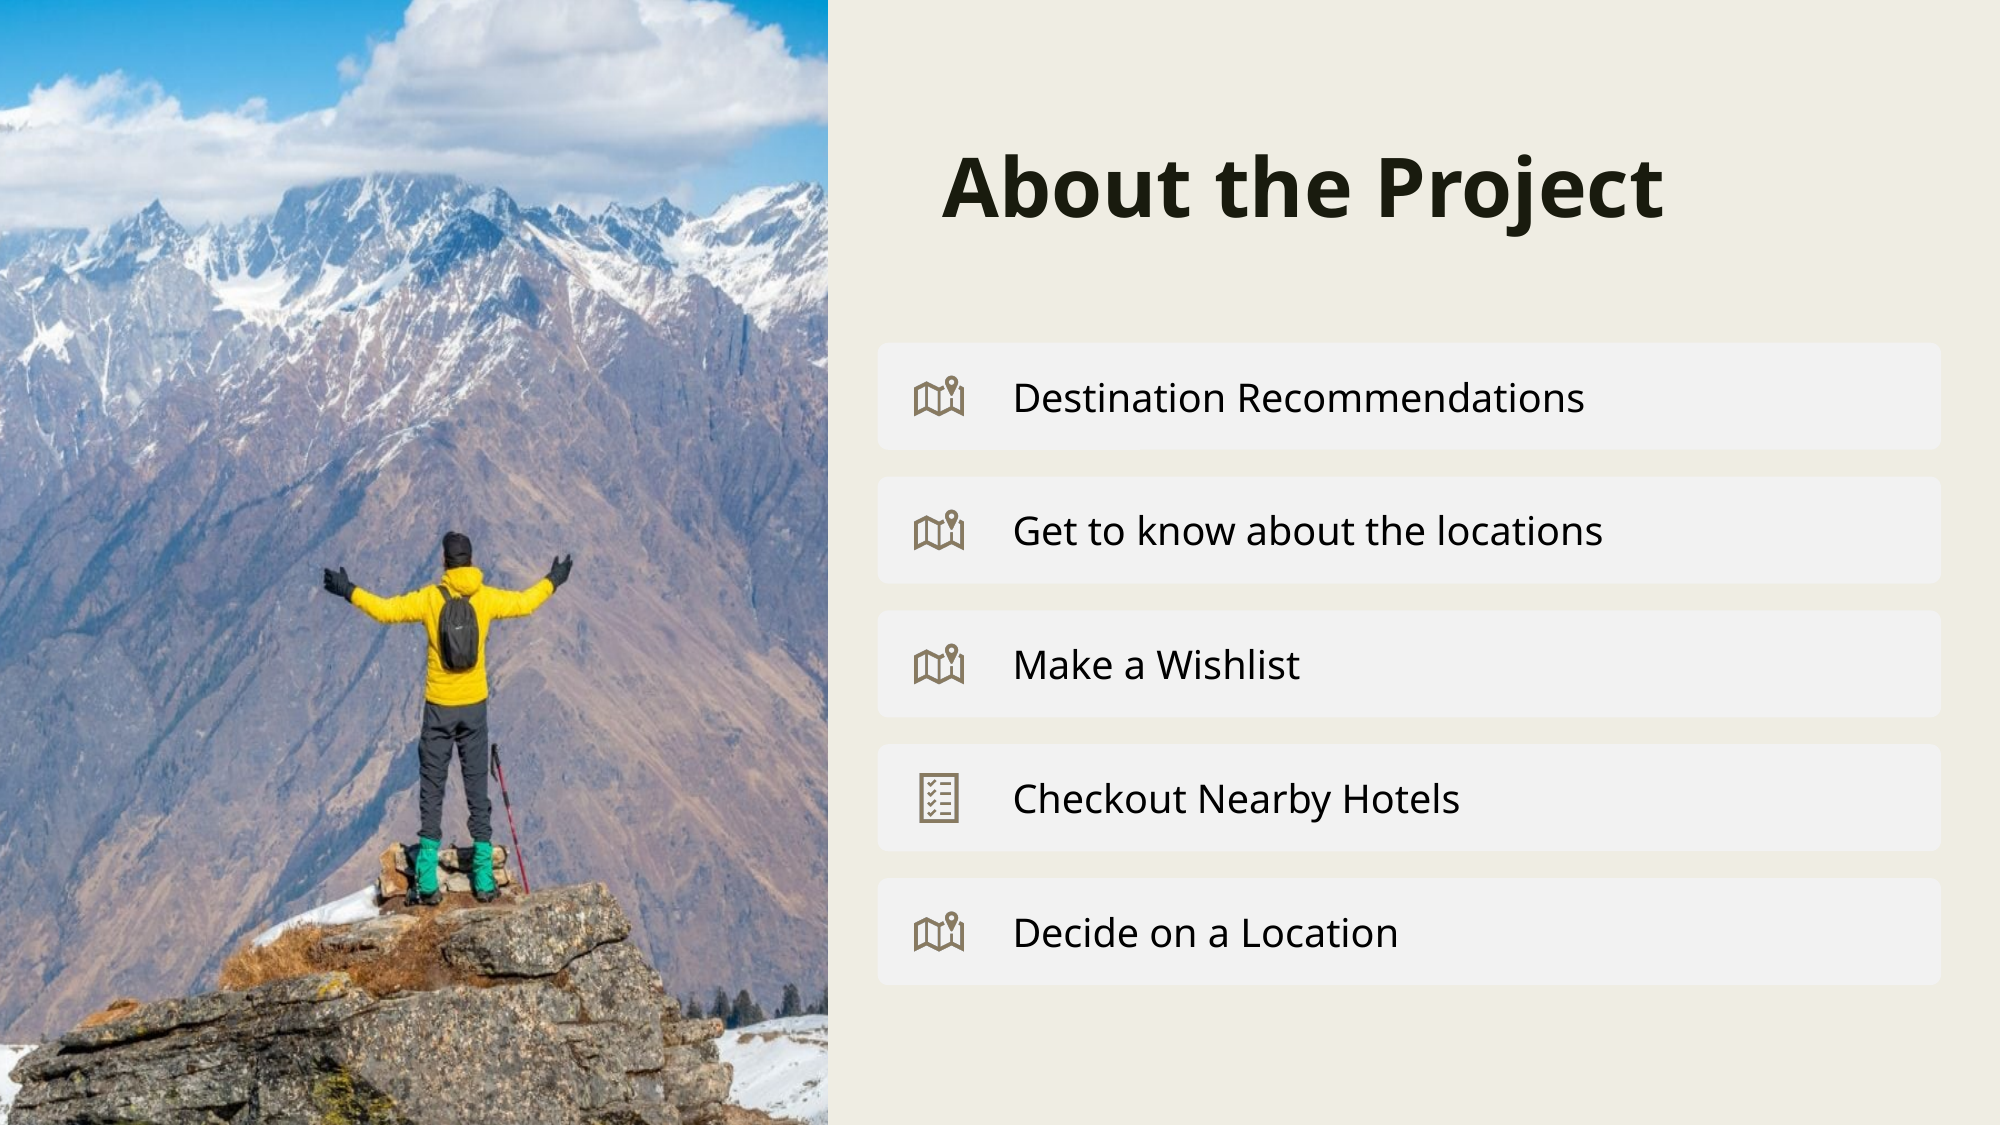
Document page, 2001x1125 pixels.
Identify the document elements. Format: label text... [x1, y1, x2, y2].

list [877, 342, 1942, 986]
title About the Project [931, 141, 1692, 325]
text_box [828, 138, 1753, 987]
picture [0, 0, 828, 1125]
